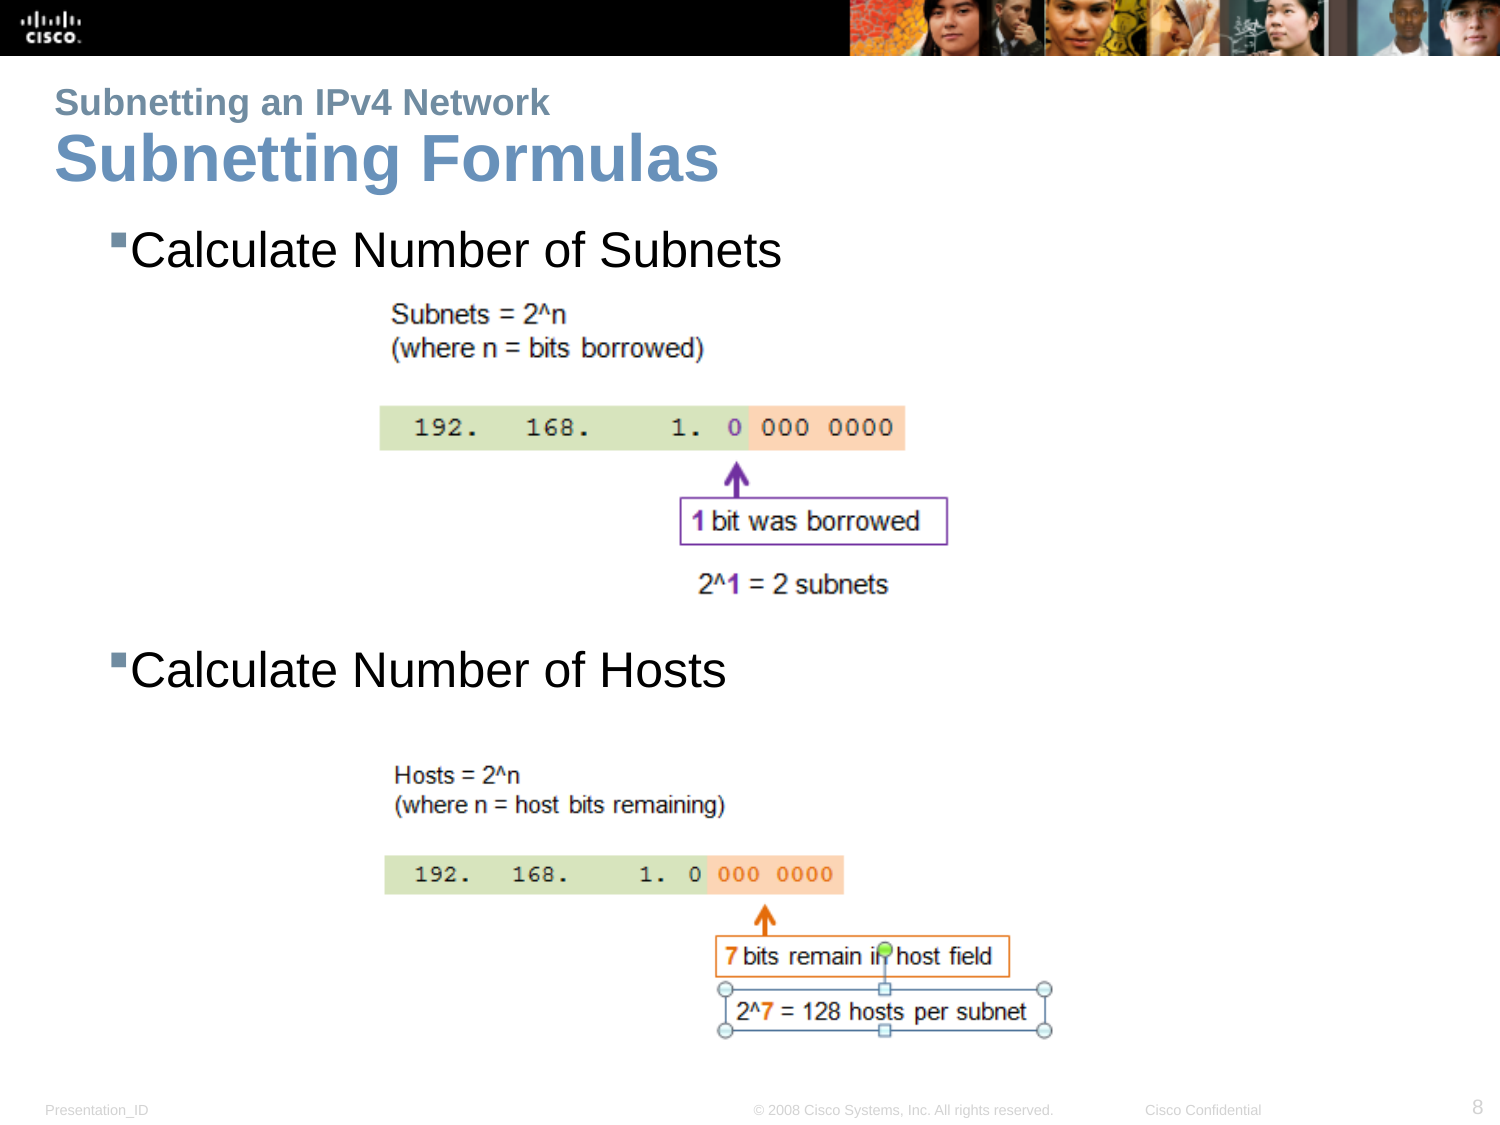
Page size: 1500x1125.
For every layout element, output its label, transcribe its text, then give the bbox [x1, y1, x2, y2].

picture [350, 297, 1013, 613]
list Calculate Number of Subnets Calculate Number of Hosts [93, 224, 1442, 1071]
picture [368, 730, 1099, 1084]
picture [0, 0, 1500, 56]
title Subnetting an IPv4 Network Subnetting Formulas [40, 64, 1378, 203]
